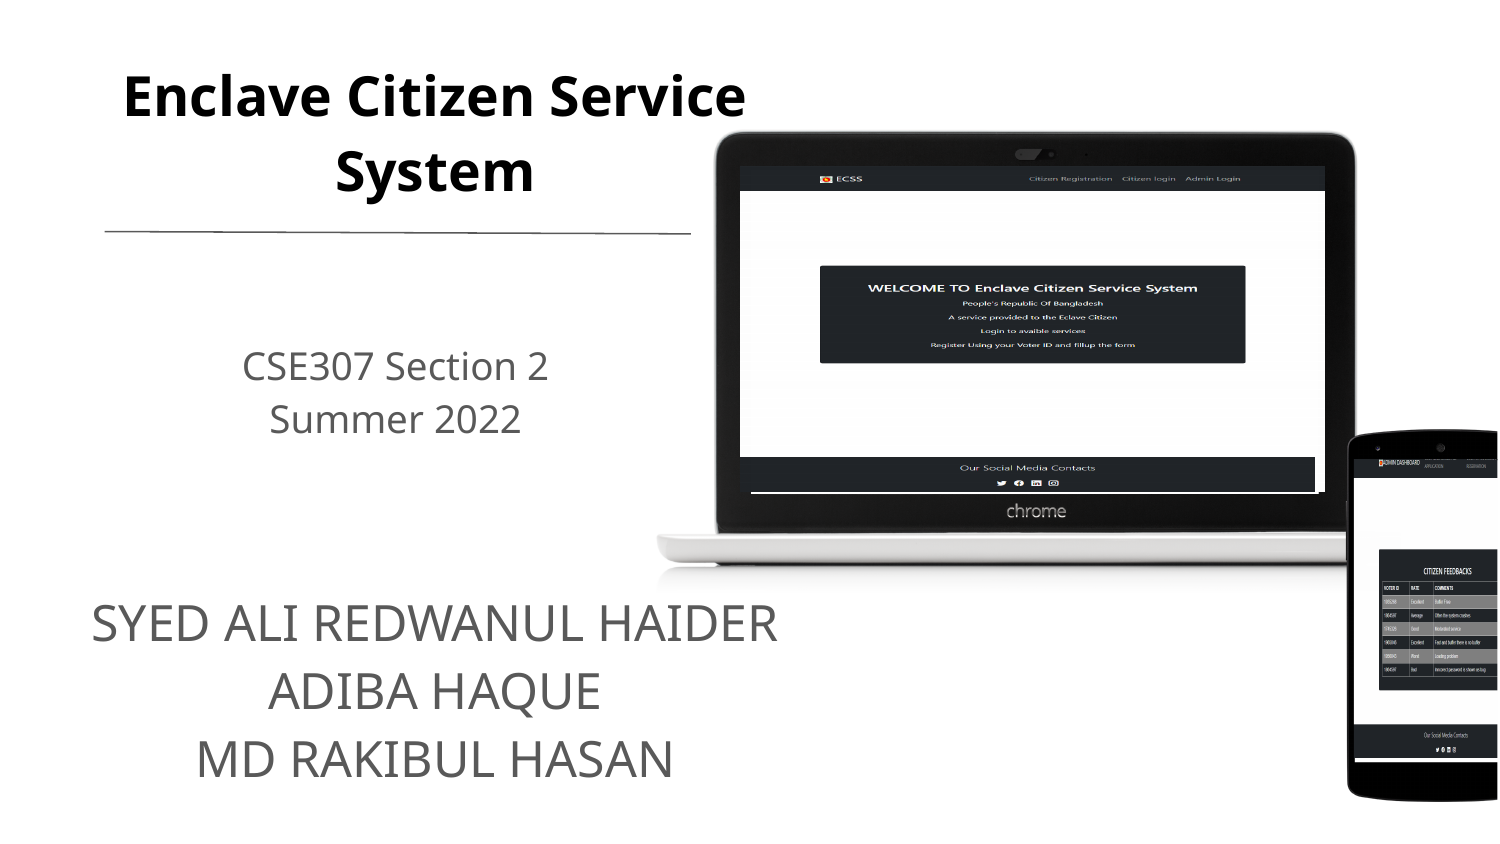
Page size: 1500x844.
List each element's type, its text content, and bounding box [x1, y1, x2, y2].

subtitle CSE307 Section 2 Summer 2022 [84, 324, 650, 460]
picture [655, 129, 1498, 802]
text_box SYED ALI REDWANUL HAIDER ADIBA HAQUE MD RAKIBUL HASAN [0, 572, 871, 844]
title Enclave Citizen Service System [53, 40, 817, 223]
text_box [104, 231, 692, 235]
